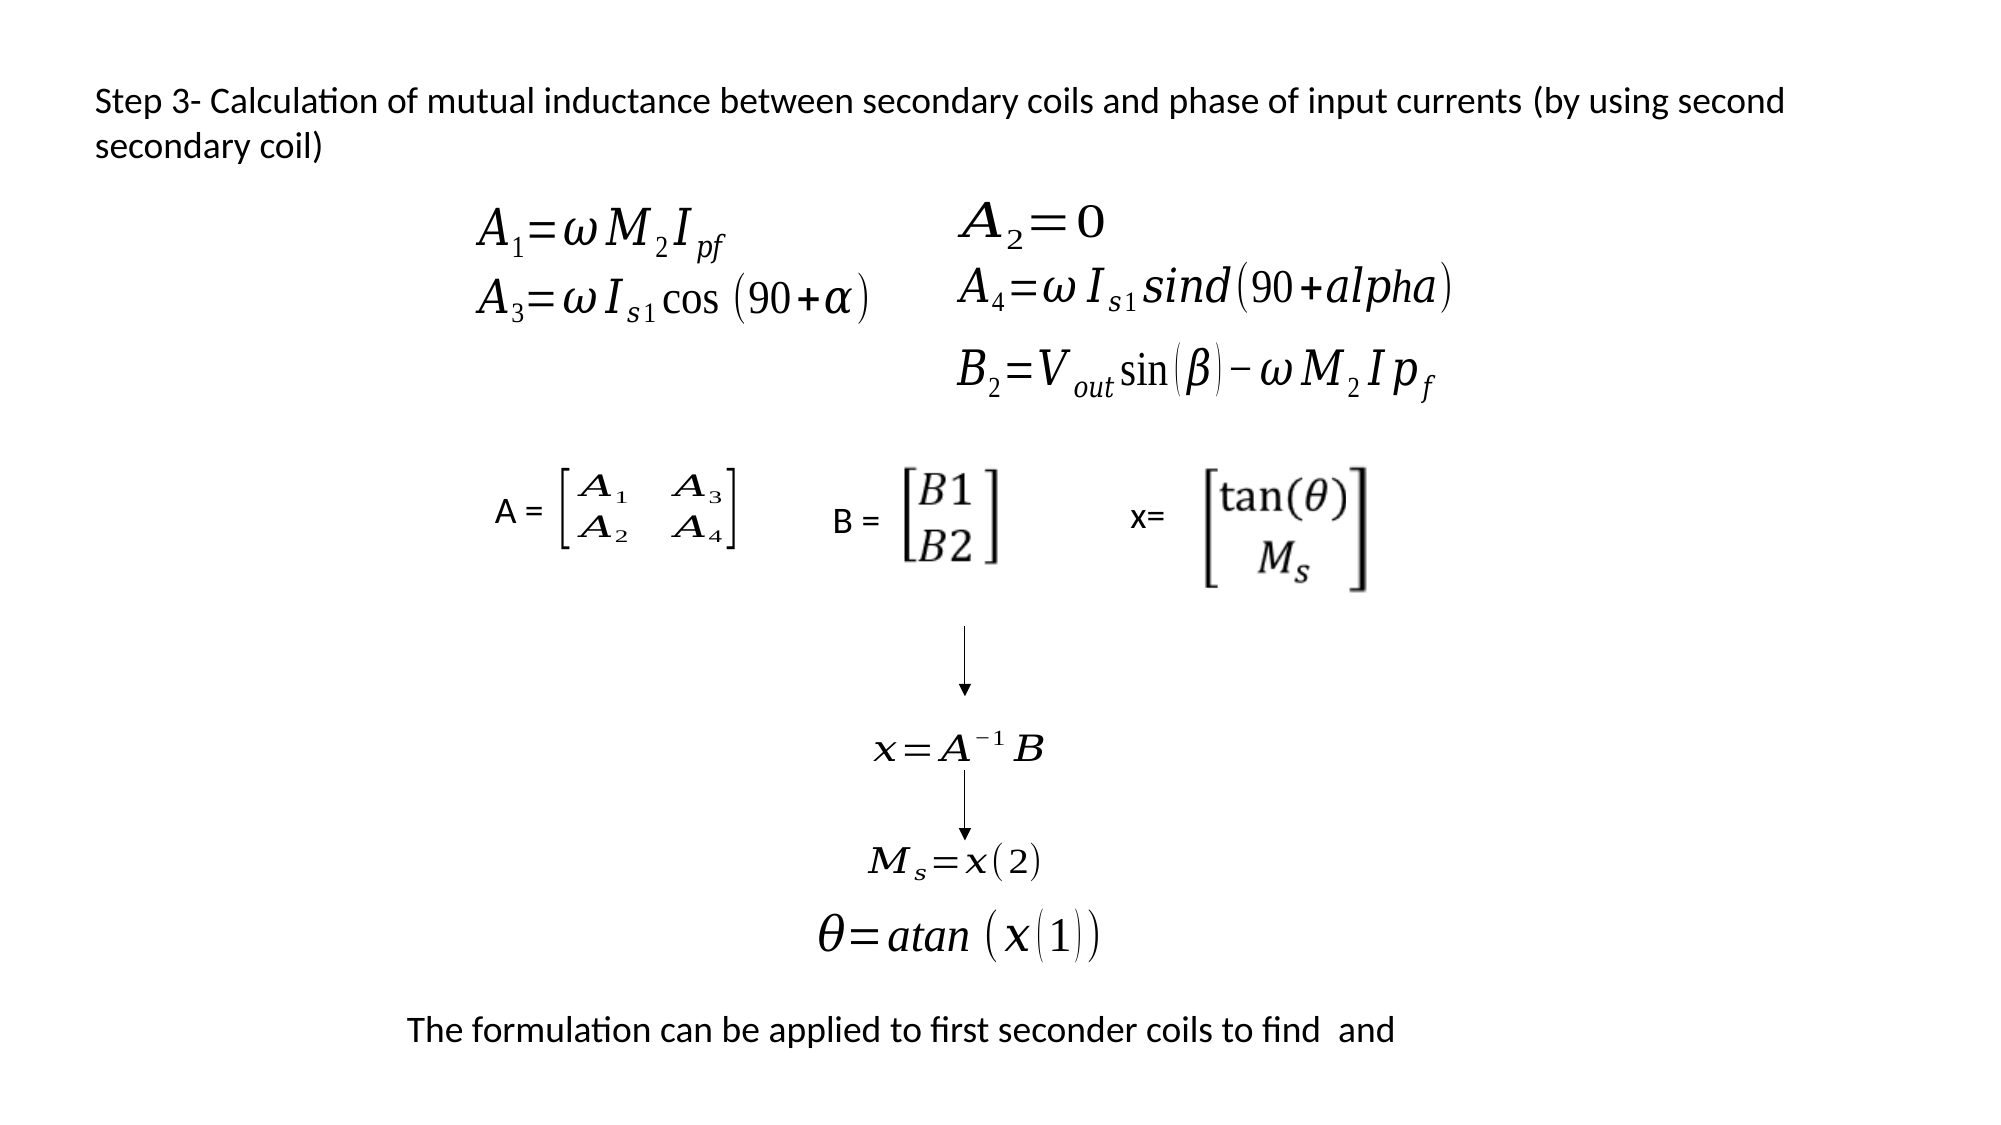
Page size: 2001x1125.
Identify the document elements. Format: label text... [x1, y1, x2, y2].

text_box B = [817, 488, 867, 549]
text_box Step 3- Calculation of mutual inductance between secondary coils and phase of input currents (by using second secondary coil) [80, 68, 1892, 174]
picture [867, 442, 1036, 596]
picture [1170, 433, 1417, 632]
text_box A = [480, 478, 583, 539]
text_box x= [1115, 483, 1170, 544]
